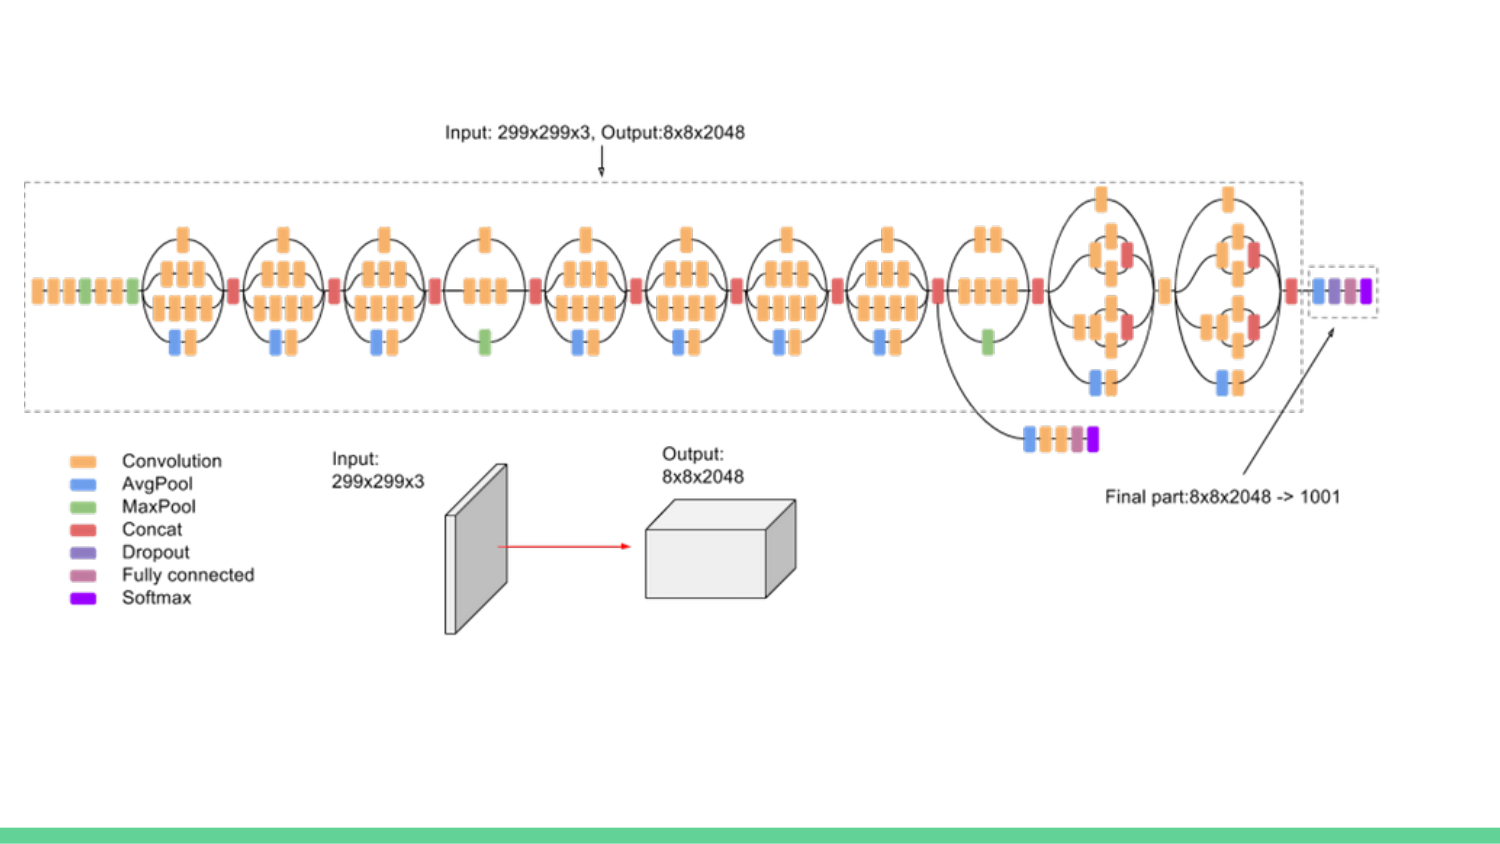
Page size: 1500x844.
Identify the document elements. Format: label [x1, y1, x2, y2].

picture [24, 108, 1476, 673]
